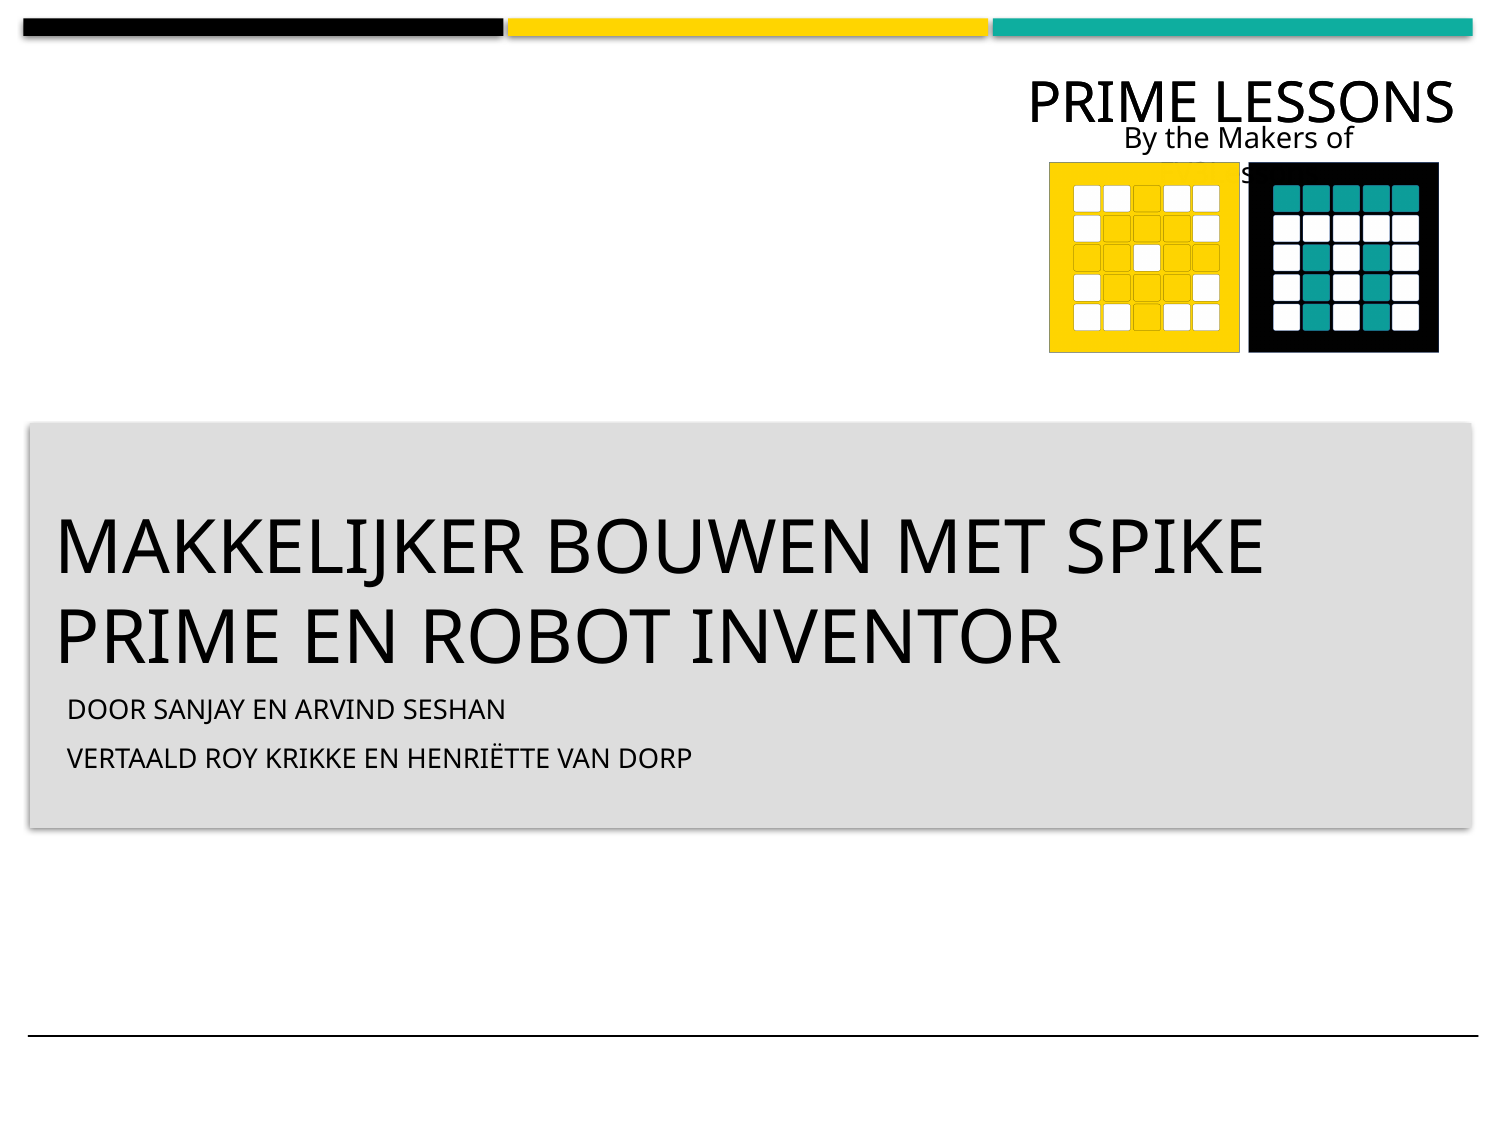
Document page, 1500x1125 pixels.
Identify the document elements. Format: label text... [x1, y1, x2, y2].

picture [1248, 162, 1439, 353]
title Makkelijker bouwen met Spike prime en ROBOT INVENTOR [39, 439, 1448, 686]
subtitle door sanjay en Arvind Seshan Vertaald roy krikke en henriëtte van dorp [51, 685, 994, 782]
picture [1049, 162, 1240, 353]
